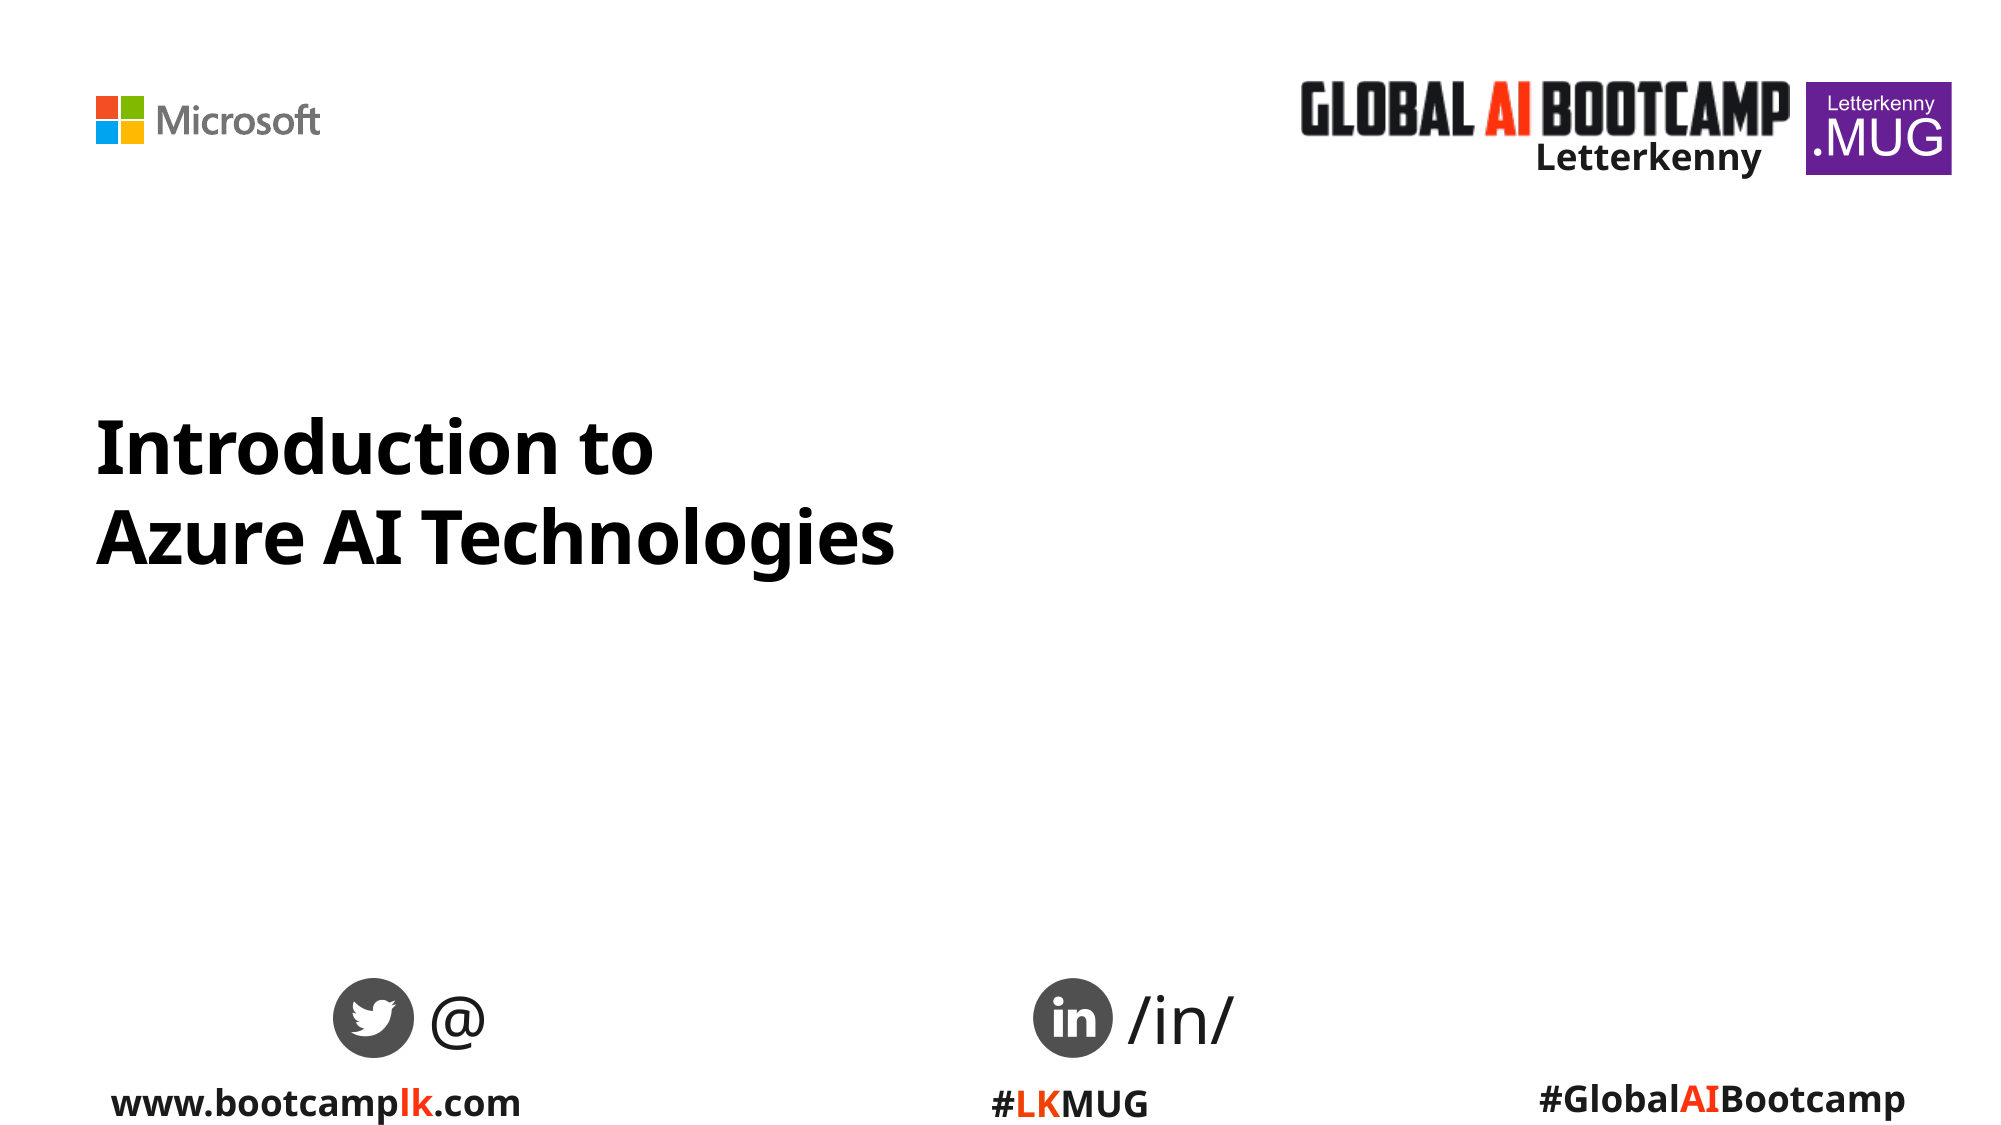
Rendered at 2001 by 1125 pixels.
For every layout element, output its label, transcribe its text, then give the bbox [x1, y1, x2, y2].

picture [1033, 978, 1114, 1059]
picture [333, 978, 414, 1059]
picture [1806, 82, 1952, 175]
text_box @ [428, 977, 1019, 1058]
text_box /in/ [1127, 977, 1789, 1058]
picture [1301, 78, 1790, 140]
title Introduction to Azure AI Technologies [96, 397, 1072, 580]
